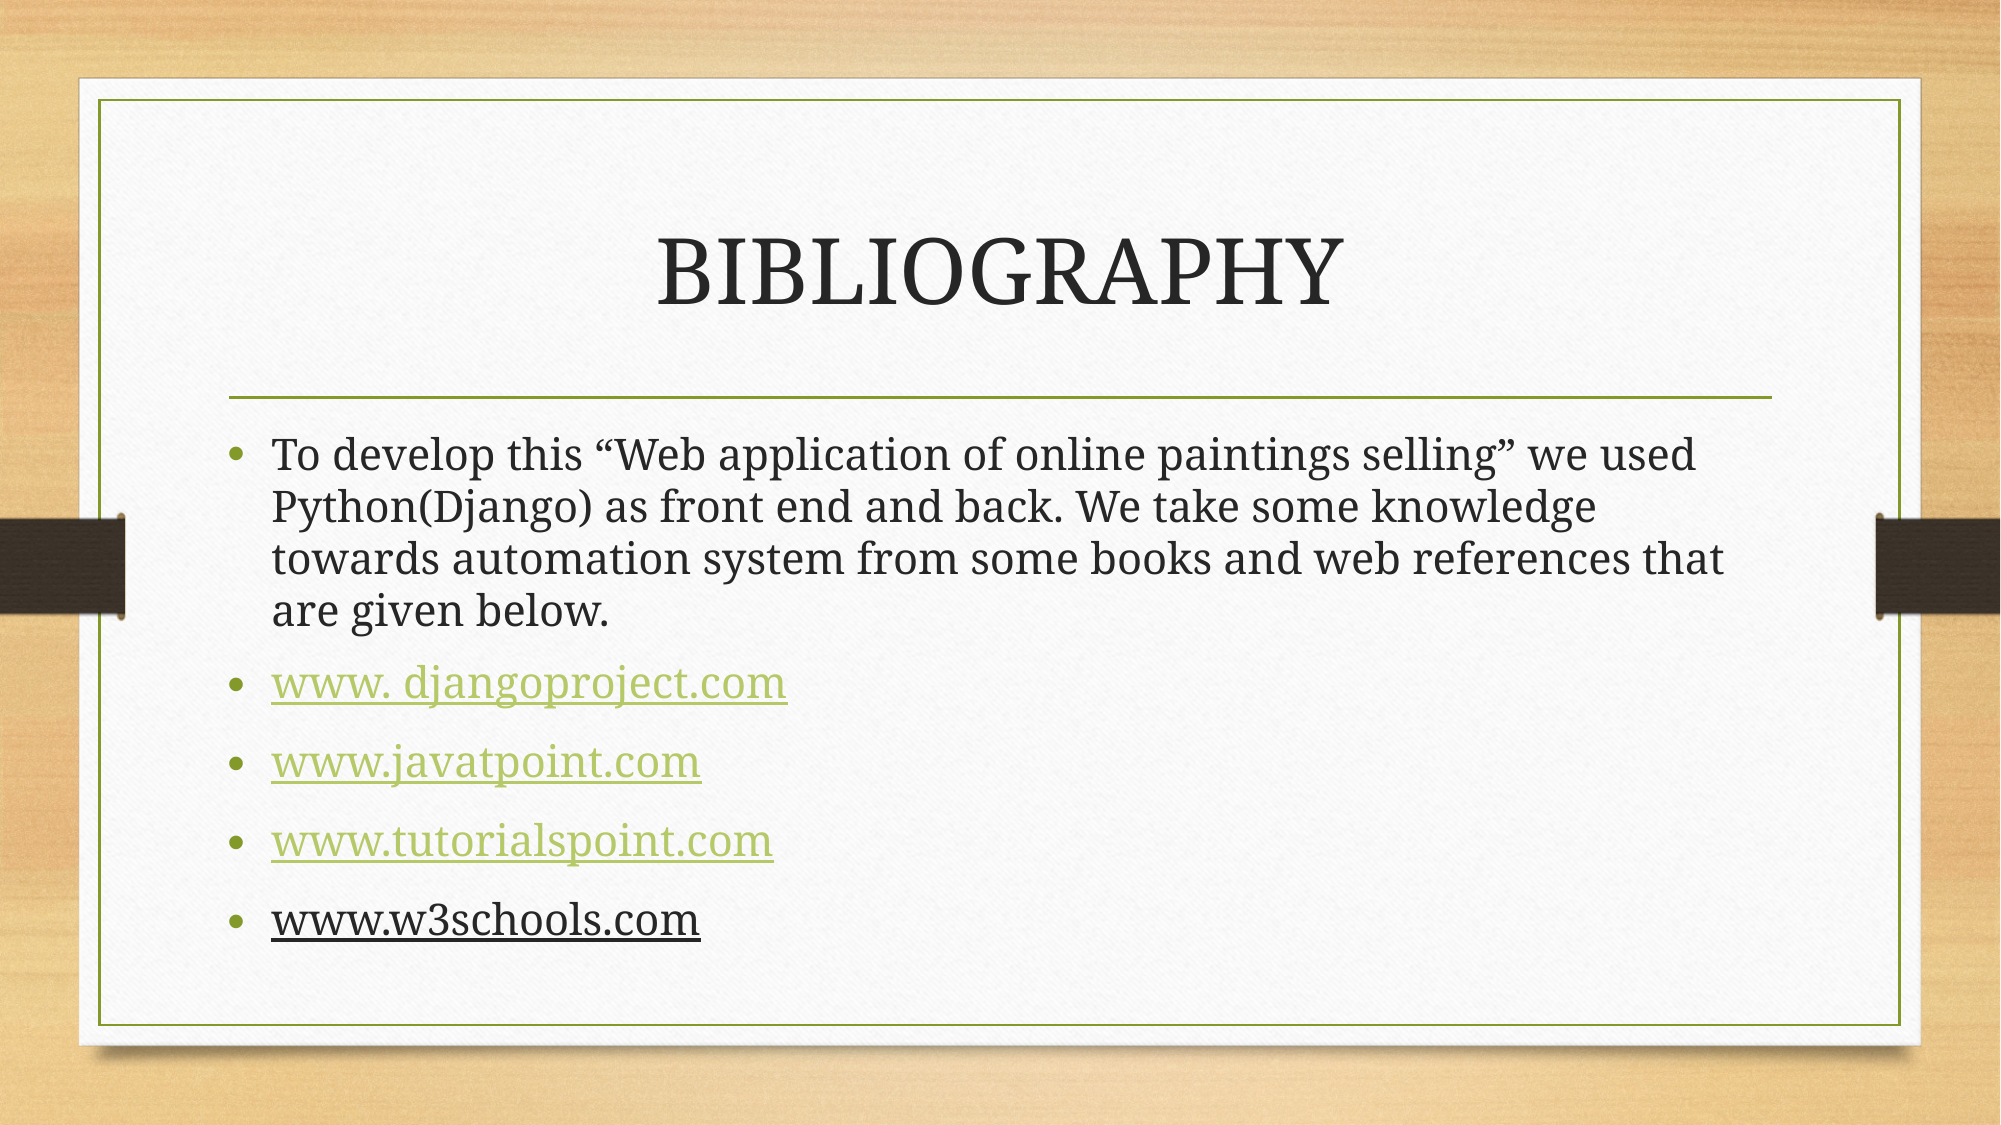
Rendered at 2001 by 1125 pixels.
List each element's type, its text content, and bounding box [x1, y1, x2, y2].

picture [0, 0, 2001, 1125]
list To develop this “Web application of online paintings selling” we used Python(Django) as front end and back. We take some knowledge towards automation system from some books and web references that are given below. www. djangoproject.com www.javatpoint.com www.tutorialspoint.com www.w3schools.com [212, 419, 1788, 964]
title BIBLIOGRAPHY [212, 161, 1788, 375]
